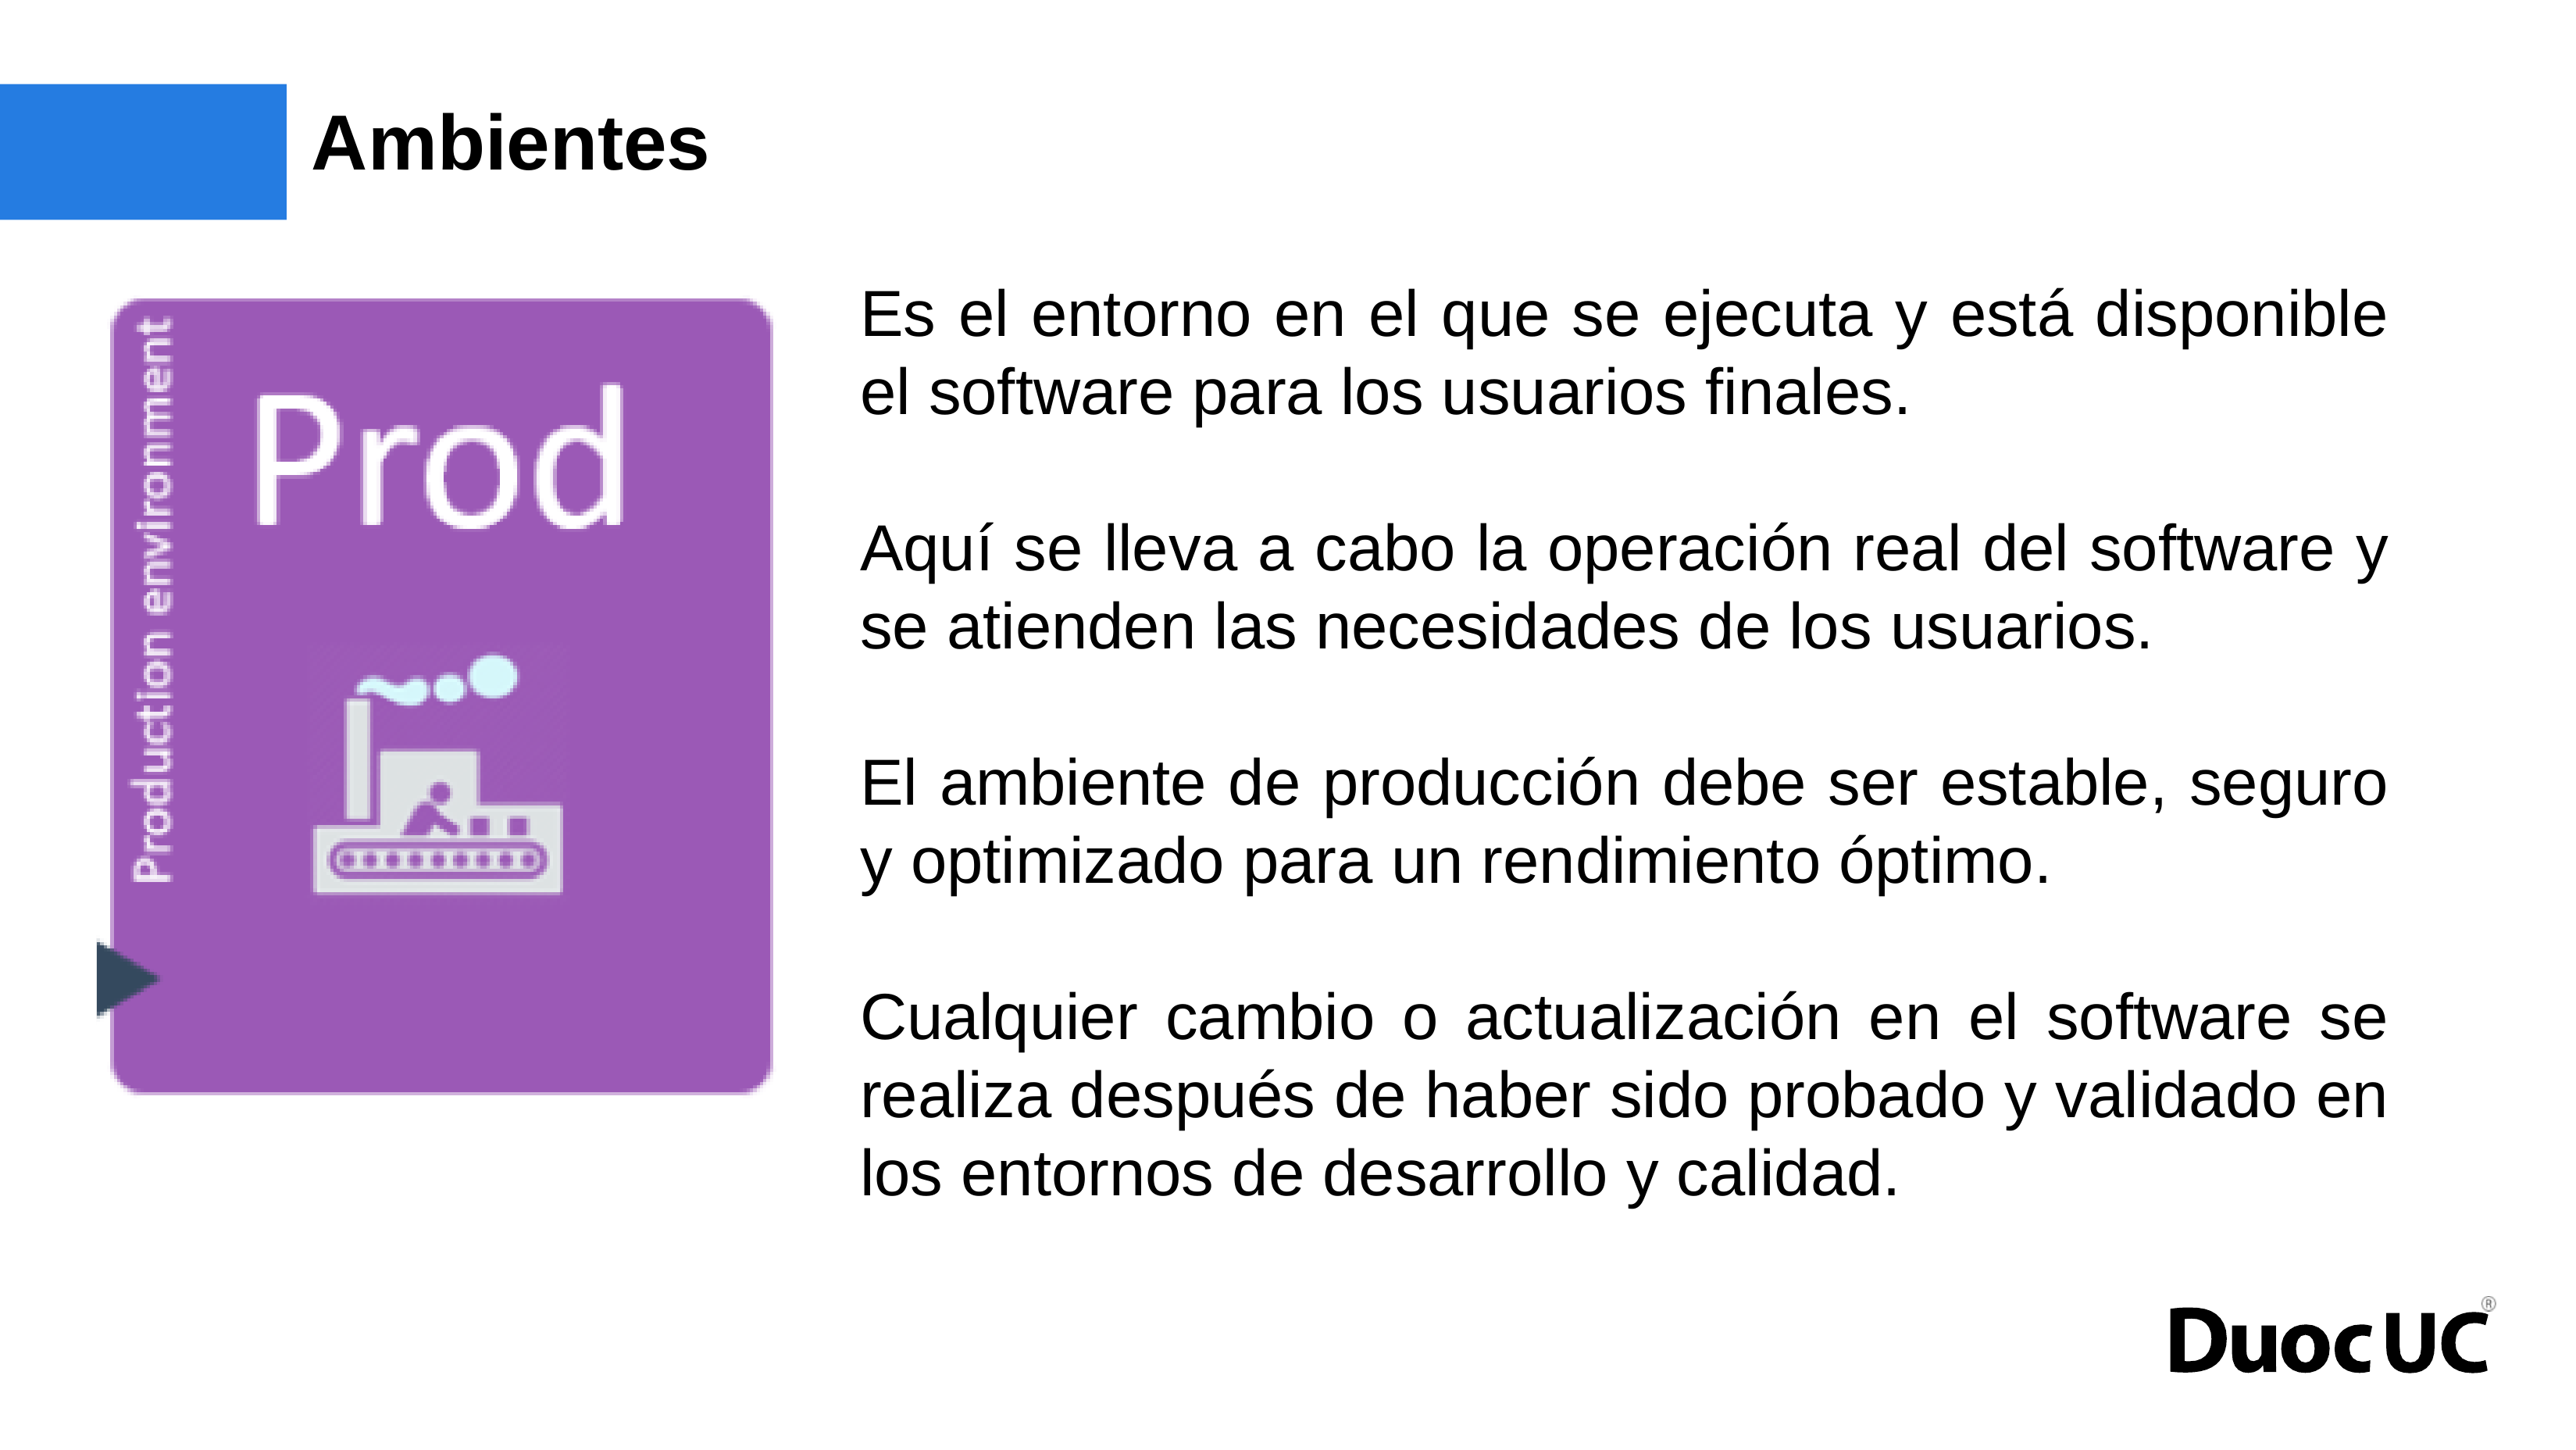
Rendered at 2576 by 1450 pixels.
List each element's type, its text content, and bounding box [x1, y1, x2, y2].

title Ambientes [311, 91, 2489, 187]
picture [96, 265, 808, 1116]
picture [2481, 1296, 2496, 1312]
text_box Es el entorno en el que se ejecuta y está disponible el software para los usuarios finales. Aquí se lleva a cabo la operación real del software y se atienden las necesidades de los usuarios. El ambiente de producción debe ser estable, seguro y optimizado para un rendimiento óptimo. Cualquier cambio o actualización en el software se realiza después de haber sido probado y validado en los entornos de desarrollo y calidad. [848, 266, 2401, 1215]
